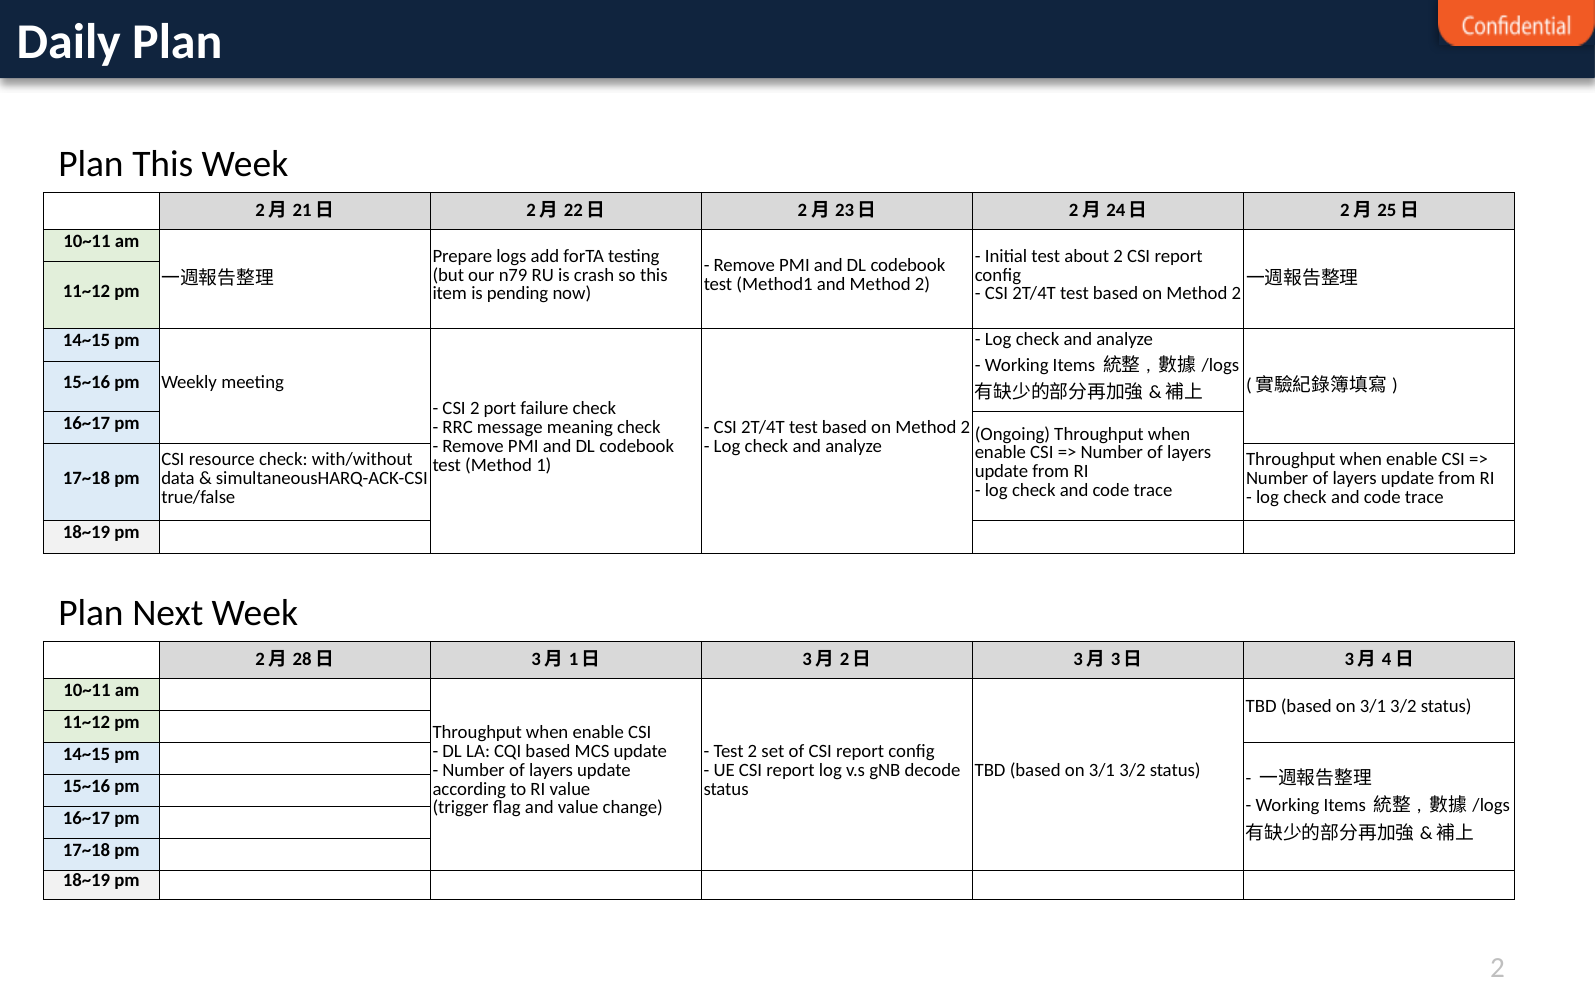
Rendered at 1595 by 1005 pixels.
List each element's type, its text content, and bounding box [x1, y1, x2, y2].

table_header 2月25日 [1244, 193, 1514, 229]
table_cell [160, 679, 430, 710]
table_cell 14~15 pm [44, 743, 159, 774]
table_header 2月23日 [702, 193, 972, 229]
table_cell [160, 807, 430, 838]
table_cell [160, 775, 430, 806]
table_cell Throughput when enable CSI - DL LA: CQI based MCS update - Number of layers update according to RI value (trigger flag and value change) [431, 679, 701, 870]
table_header 3月4日 [1244, 642, 1514, 678]
table_cell 18~19 pm [44, 871, 159, 899]
table_cell [973, 521, 1243, 553]
table_cell [1244, 521, 1514, 553]
table_header 2月28日 [160, 642, 430, 678]
title Daily Plan [0, 0, 1595, 78]
table_cell 一週報告整理 [1244, 230, 1514, 328]
slide_number 2 [1475, 941, 1558, 987]
text_box Plan Next Week [43, 580, 314, 641]
text_box Plan This Week [43, 132, 304, 192]
table_cell 17~18 pm [44, 839, 159, 870]
table_cell 14~15 pm [44, 329, 159, 361]
table_header 3月1日 [431, 642, 701, 678]
table_cell - Log check and analyze - Working Items 統整, 數據/logs有缺少的部分再加強&補上 [973, 329, 1243, 411]
table_header 3月3日 [973, 642, 1243, 678]
table_cell TBD (based on 3/1 3/2 status) [1244, 679, 1514, 742]
table_cell [160, 711, 430, 742]
table_cell 10~11 am [44, 230, 159, 261]
table_cell - 一週報告整理 - Working Items 統整, 數據/logs有缺少的部分再加強&補上 [1244, 743, 1514, 870]
table_cell - Test 2 set of CSI report config - UE CSI report log v.s gNB decode status [702, 679, 972, 870]
table_cell [702, 871, 972, 899]
table_cell 15~16 pm [44, 362, 159, 411]
table_cell [160, 839, 430, 870]
table_cell Weekly meeting [160, 329, 430, 443]
table_header 2月22日 [431, 193, 701, 229]
table_cell (Ongoing) Throughput when enable CSI => Number of layers update from RI - log check and code trace [973, 412, 1243, 520]
table_cell CSI resource check: with/without data & simultaneousHARQ-ACK-CSI true/false [160, 444, 430, 520]
table_cell TBD (based on 3/1 3/2 status) [973, 679, 1243, 870]
table_cell 11~12 pm [44, 262, 159, 328]
table_cell [431, 871, 701, 899]
table_cell [973, 871, 1243, 899]
table_cell - Remove PMI and DL codebook test (Method1 and Method 2) [702, 230, 972, 328]
table_cell 10~11 am [44, 679, 159, 710]
table_cell - CSI 2T/4T test based on Method 2 - Log check and analyze [702, 329, 972, 553]
table_cell 15~16 pm [44, 775, 159, 806]
table_header 2月24日 [973, 193, 1243, 229]
table_cell 11~12 pm [44, 711, 159, 742]
table_header 2月21日 [160, 193, 430, 229]
table_header 3月2日 [702, 642, 972, 678]
table_cell [160, 521, 430, 553]
table_cell [160, 743, 430, 774]
table_cell Throughput when enable CSI => Number of layers update from RI - log check and code trace [1244, 444, 1514, 520]
table_cell - Initial test about 2 CSI report config - CSI 2T/4T test based on Method 2 [973, 230, 1243, 328]
table_cell [160, 871, 430, 899]
table_cell 16~17 pm [44, 807, 159, 838]
table_header [44, 642, 159, 678]
table_cell 18~19 pm [44, 521, 159, 553]
table_cell 17~18 pm [44, 444, 159, 520]
table_cell - CSI 2 port failure check - RRC message meaning check - Remove PMI and DL codebook test (Method 1) [431, 329, 701, 553]
table_cell Prepare logs add forTA testing (but our n79 RU is crash so this item is pending now) [431, 230, 701, 328]
table_cell 一週報告整理 [160, 230, 430, 328]
table_cell (實驗紀錄簿填寫) [1244, 329, 1514, 443]
table_cell [1244, 871, 1514, 899]
table_header [44, 193, 159, 229]
table_cell 16~17 pm [44, 412, 159, 443]
